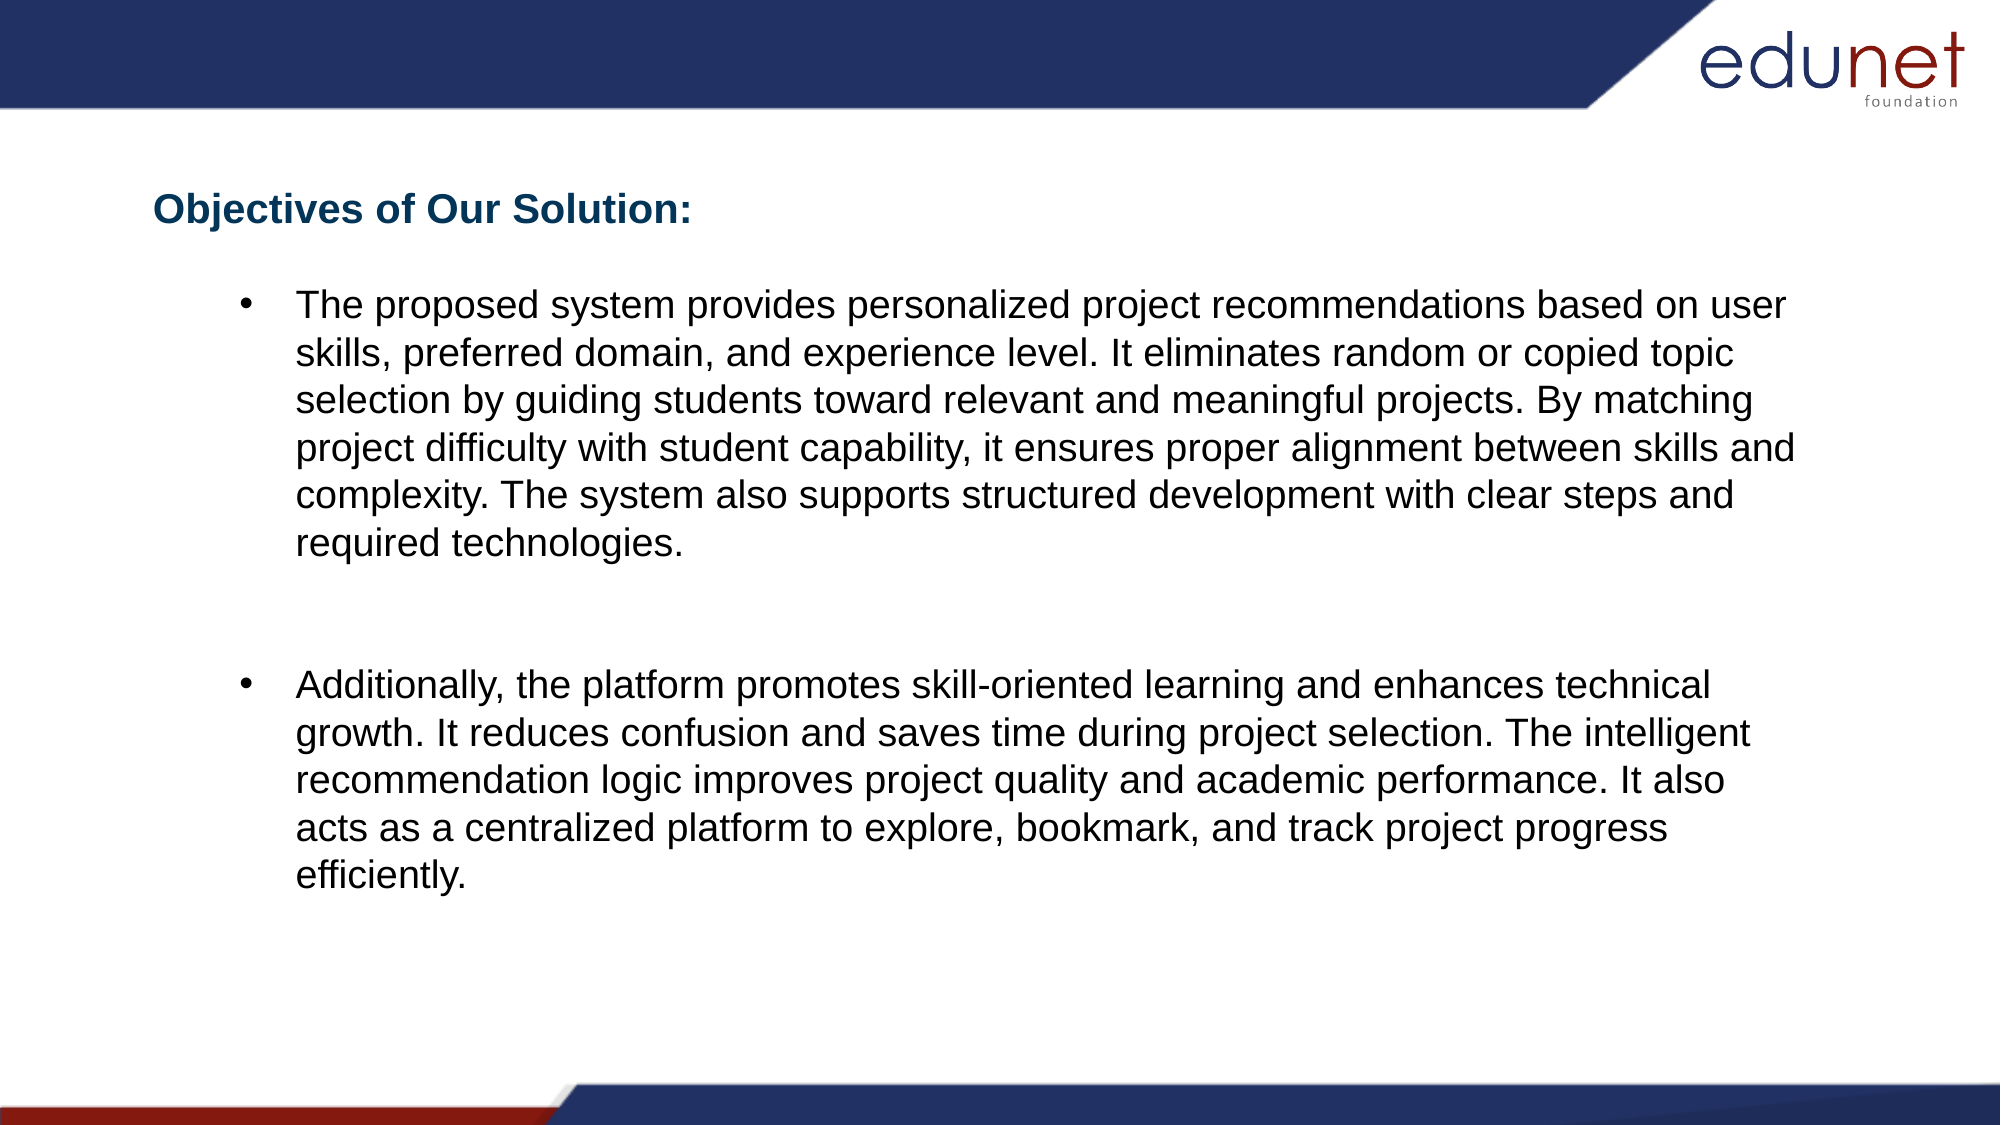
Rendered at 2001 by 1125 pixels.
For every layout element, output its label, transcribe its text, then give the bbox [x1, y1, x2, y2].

picture [0, 0, 1977, 117]
text_box Objectives of Our Solution: [138, 174, 709, 286]
picture [0, 1070, 2000, 1125]
text_box The proposed system provides personalized project recommendations based on user skills, preferred domain, and experience level. It eliminates random or copied topic selection by guiding students toward relevant and meaningful projects. By matching project difficulty with student capability, it ensures proper alignment between skills and complexity. The system also supports structured development with clear steps and required technologies. Additionally, the platform promotes skill-oriented learning and enhances technical growth. It reduces confusion and saves time during project selection. The intelligent recommendation logic improves project quality and academic performance. It also acts as a centralized platform to explore, bookmark, and track project progress efficiently. [224, 272, 1825, 905]
